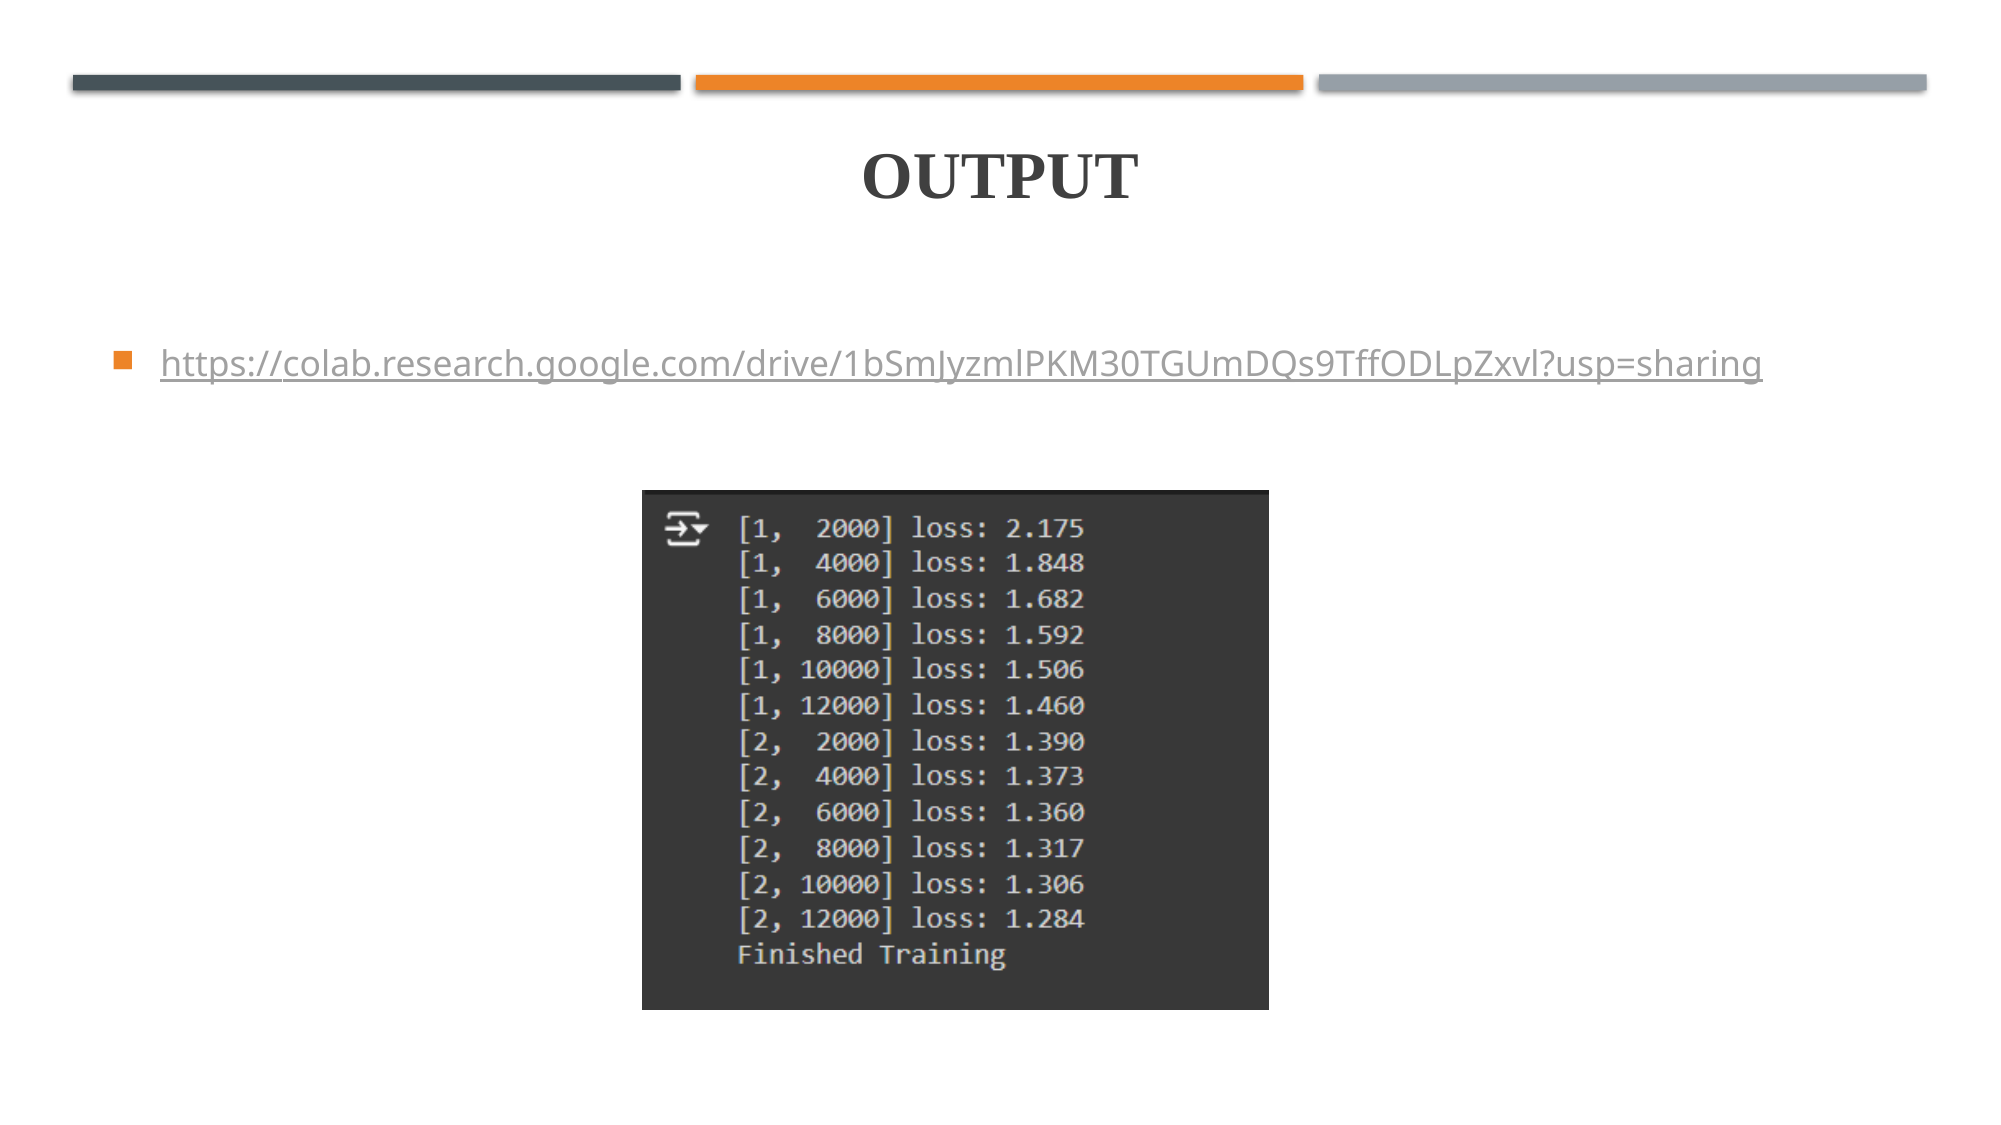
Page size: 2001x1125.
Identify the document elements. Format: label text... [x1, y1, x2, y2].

picture [642, 490, 1269, 1011]
list https://colab.research.google.com/drive/1bSmJyzmlPKM30TGUmDQs9TffODLpZxvl?usp=sharing [95, 294, 1905, 431]
title Output [95, 115, 1905, 221]
